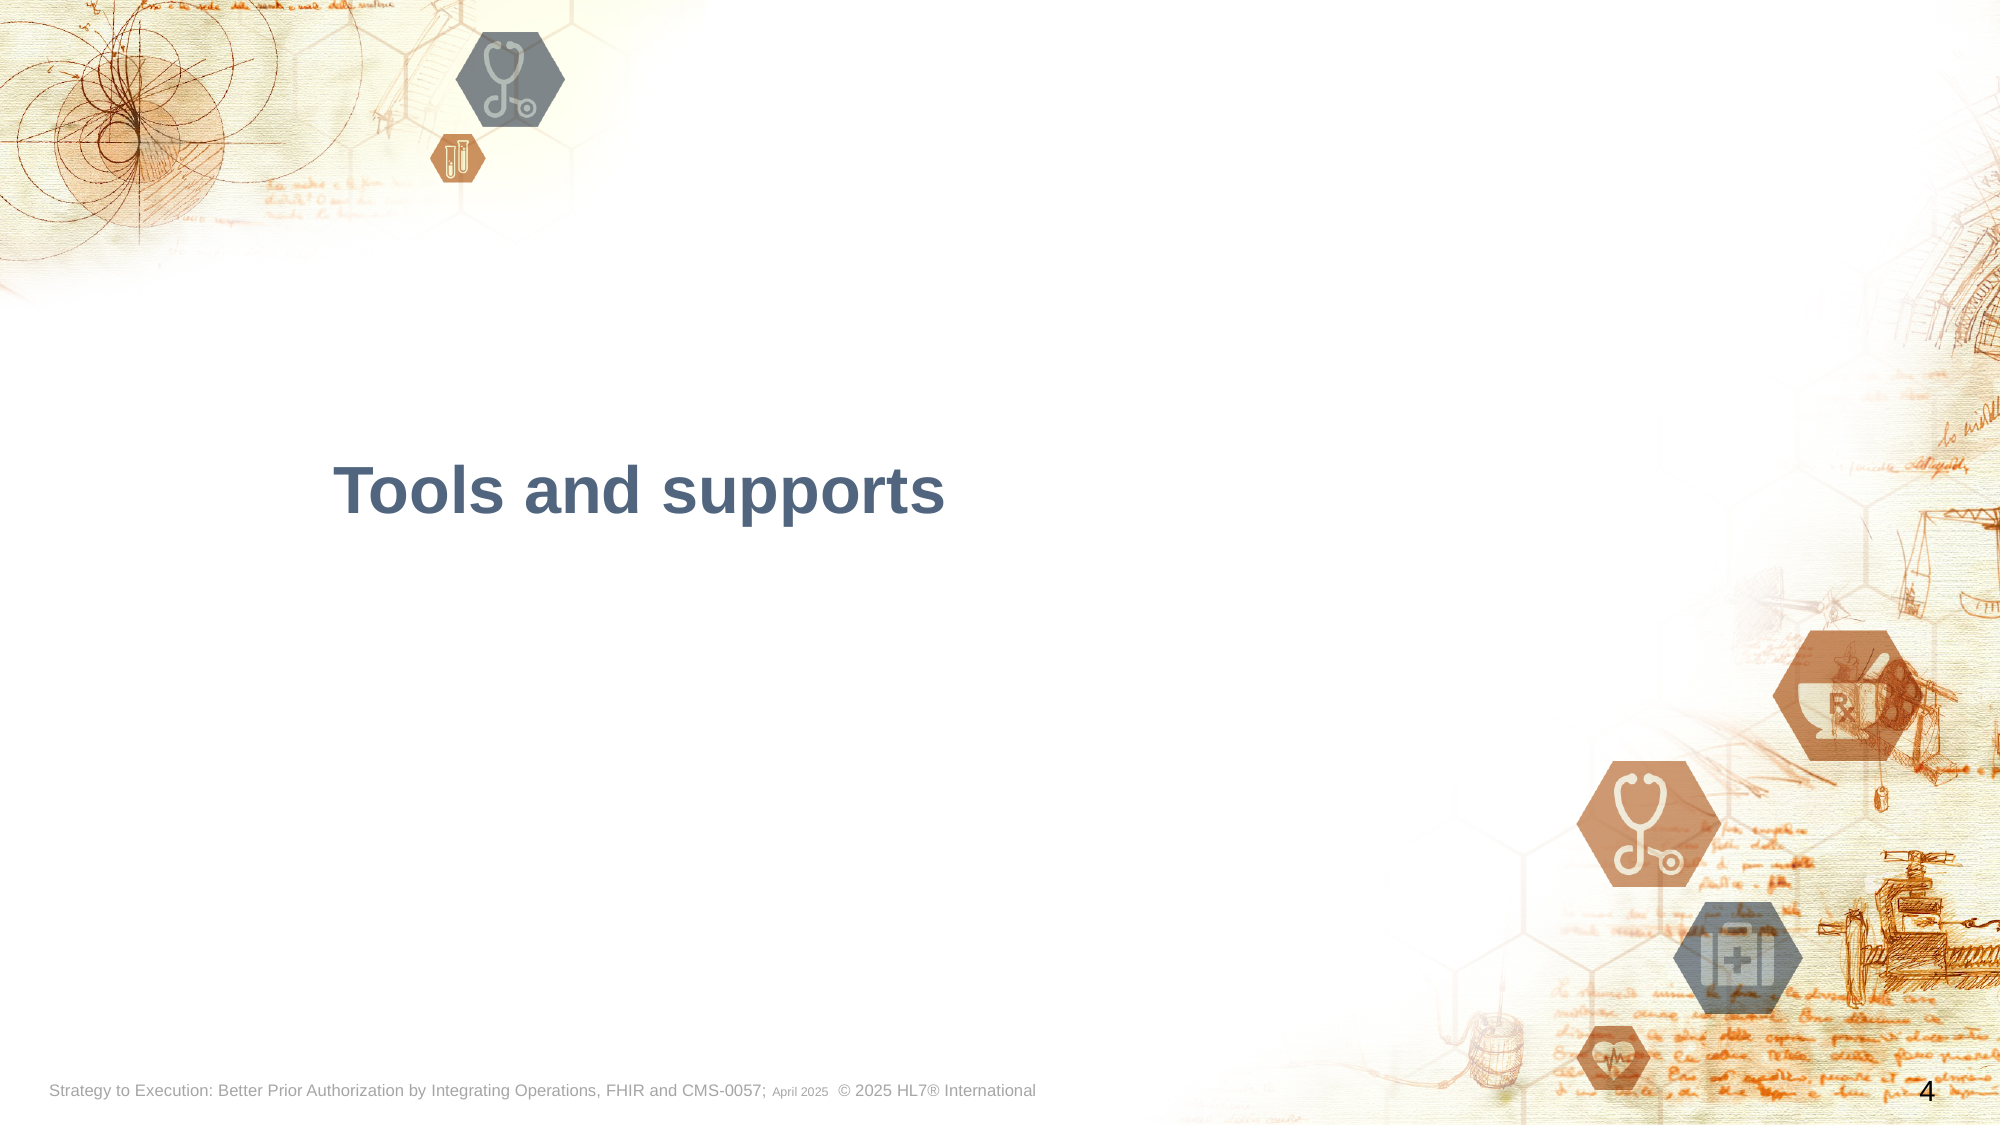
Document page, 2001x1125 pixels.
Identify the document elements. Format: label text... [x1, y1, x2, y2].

title Tools and supports [318, 448, 1356, 537]
slide_number 4 [1904, 1064, 2000, 1125]
picture [1118, 0, 2000, 1125]
picture [0, 0, 706, 310]
